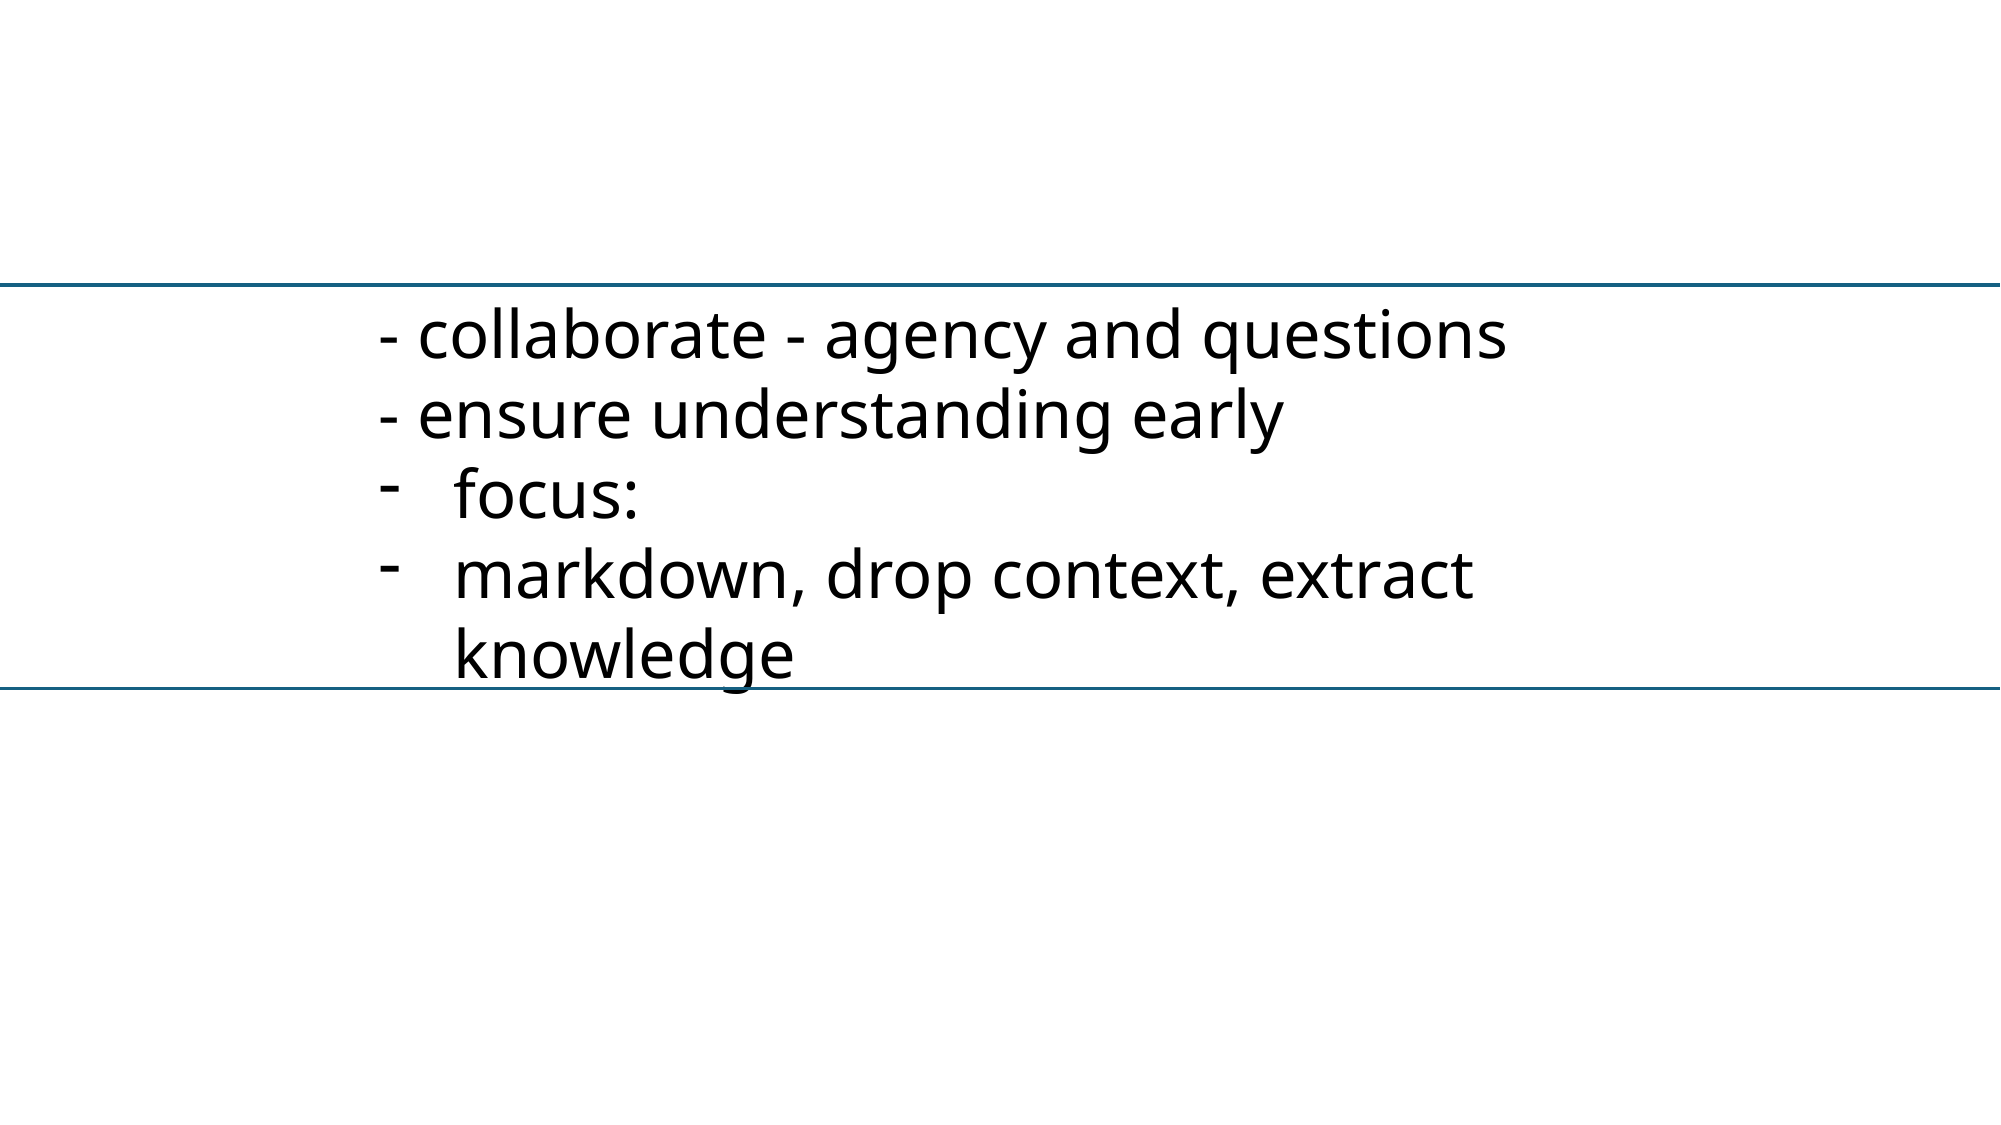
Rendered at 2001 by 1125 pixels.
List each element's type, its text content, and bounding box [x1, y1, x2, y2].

text_box - collaborate - agency and questions - ensure understanding early focus: markdown, drop context, extract knowledge [363, 287, 1827, 687]
text_box - collaborate - agency and questions - ensure understanding early focus: markdown, drop context, extract knowledge [363, 690, 1827, 700]
